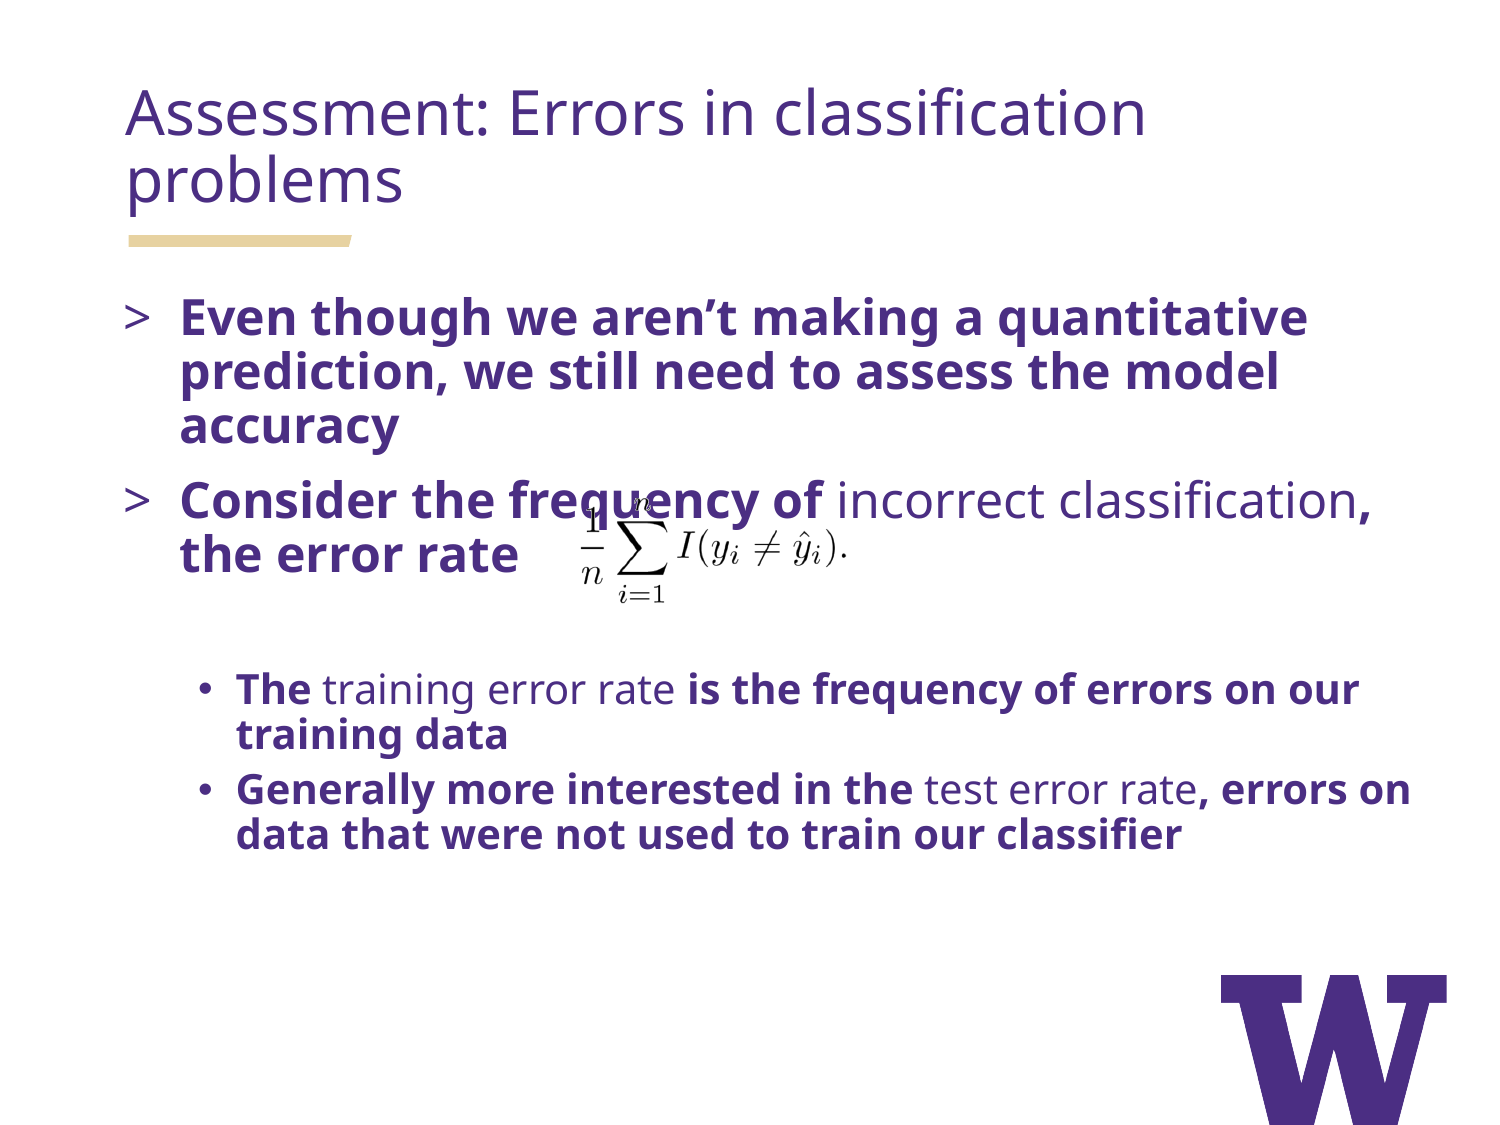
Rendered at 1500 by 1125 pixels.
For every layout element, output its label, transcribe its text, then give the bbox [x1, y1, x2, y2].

list Even though we aren’t making a quantitative prediction, we still need to assess the model accuracy Consider the frequency of incorrect classification, the error rate The training error rate is the frequency of errors on our training data Generally more interested in the test error rate, errors on data that were not used to train our classifier [108, 284, 1453, 944]
picture [128, 235, 352, 247]
picture [560, 476, 861, 626]
list Assessment: Errors in classification problems [110, 60, 1453, 224]
picture [1221, 975, 1447, 1125]
